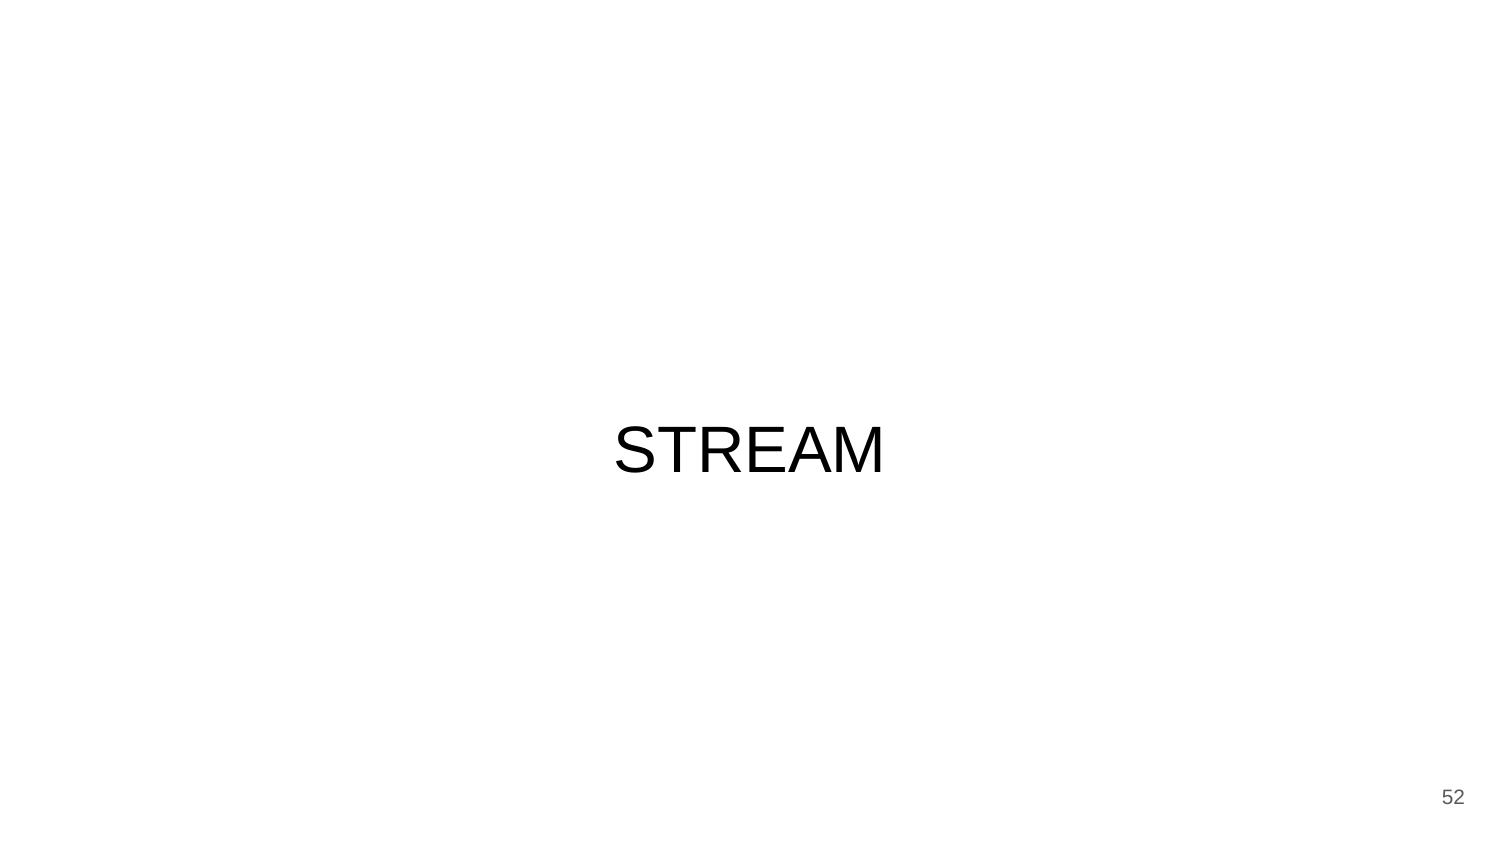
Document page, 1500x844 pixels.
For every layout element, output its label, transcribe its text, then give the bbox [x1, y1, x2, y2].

title STREAM [51, 352, 1449, 491]
slide_number 52 [1389, 764, 1480, 830]
